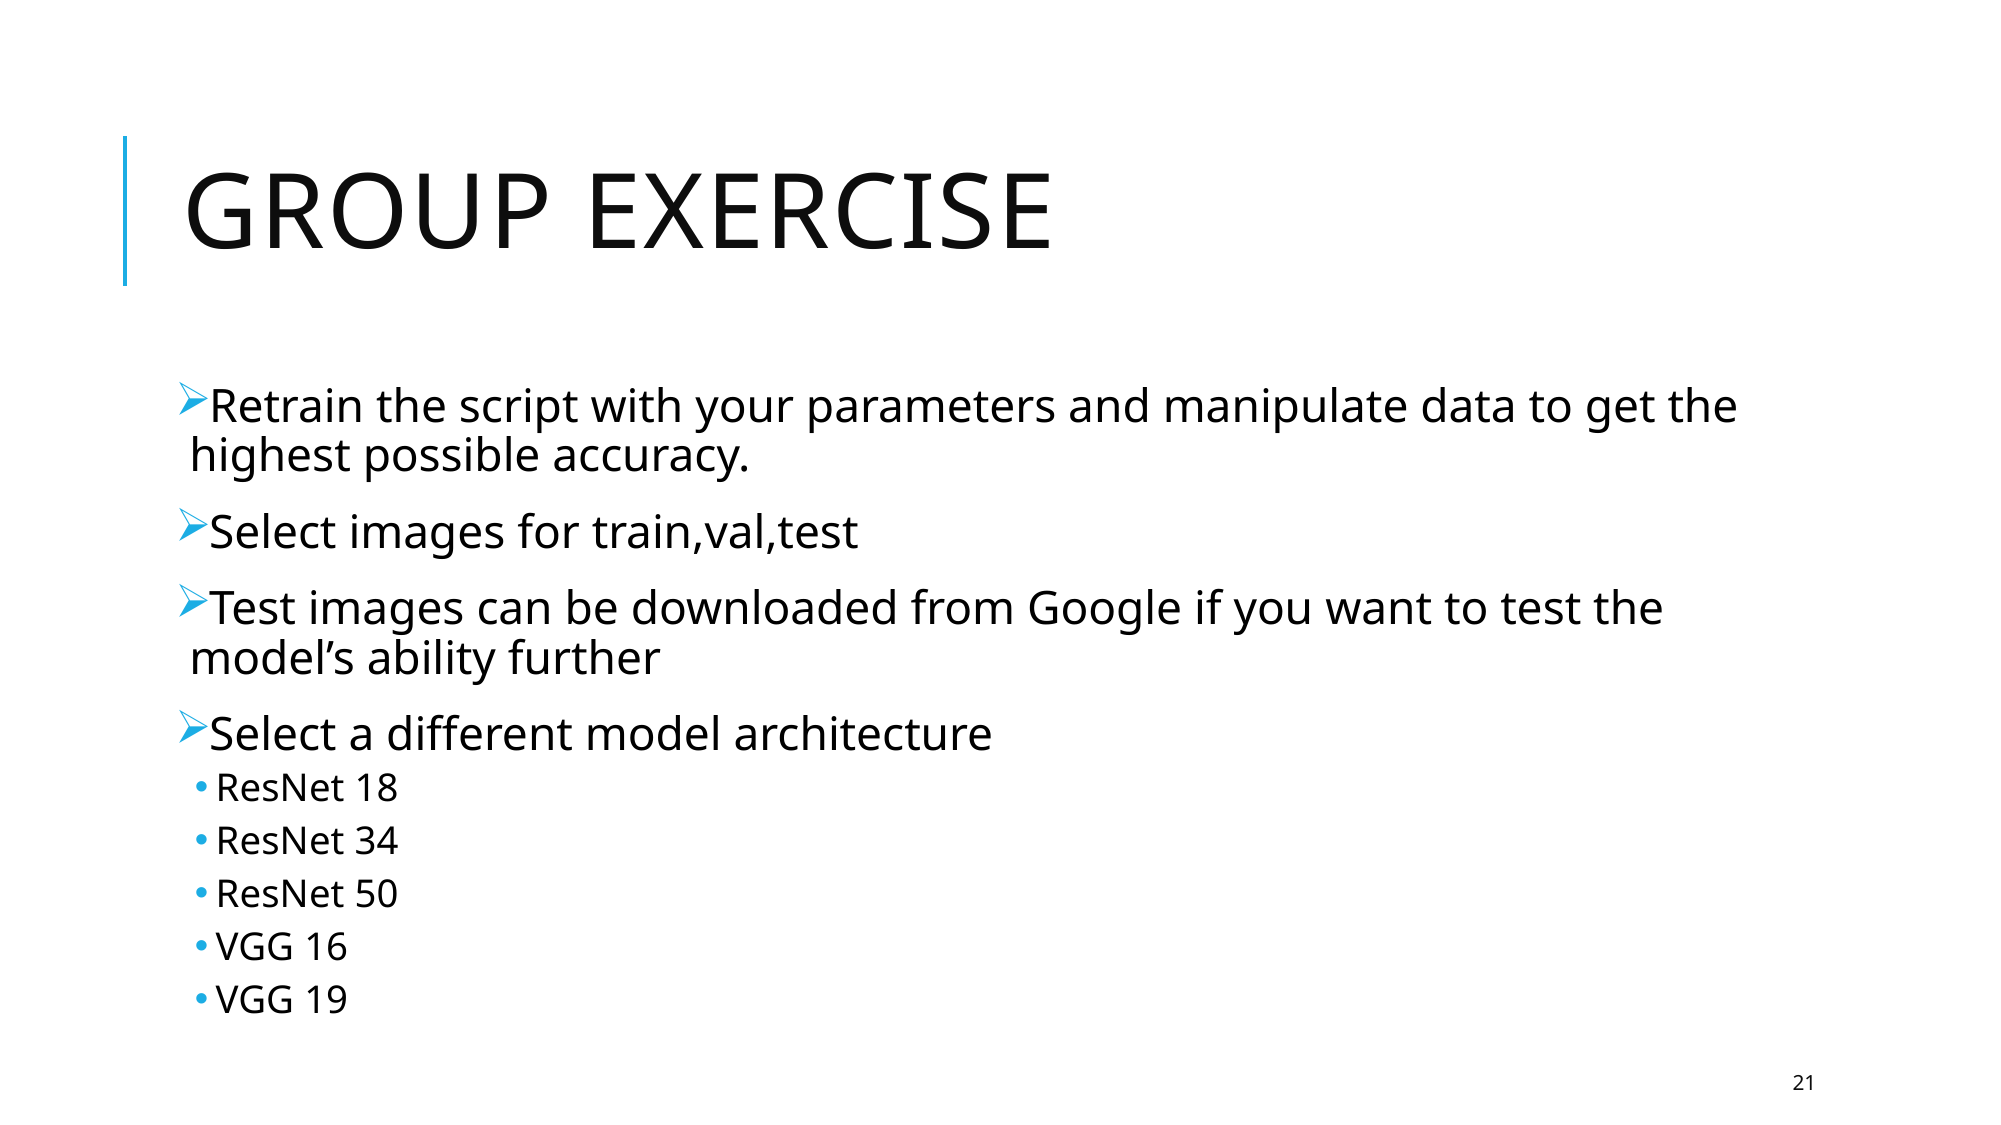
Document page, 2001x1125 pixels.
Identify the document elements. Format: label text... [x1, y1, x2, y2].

slide_number 21 [1777, 1061, 1938, 1107]
title Group Exercise [168, 96, 1763, 342]
list Retrain the script with your parameters and manipulate data to get the highest possible accuracy. Select images for train,val,test Test images can be downloaded from Google if you want to test the model’s ability further Select a different model architecture ResNet 18 ResNet 34 ResNet 50 VGG 16 VGG 19 [168, 375, 1763, 1035]
